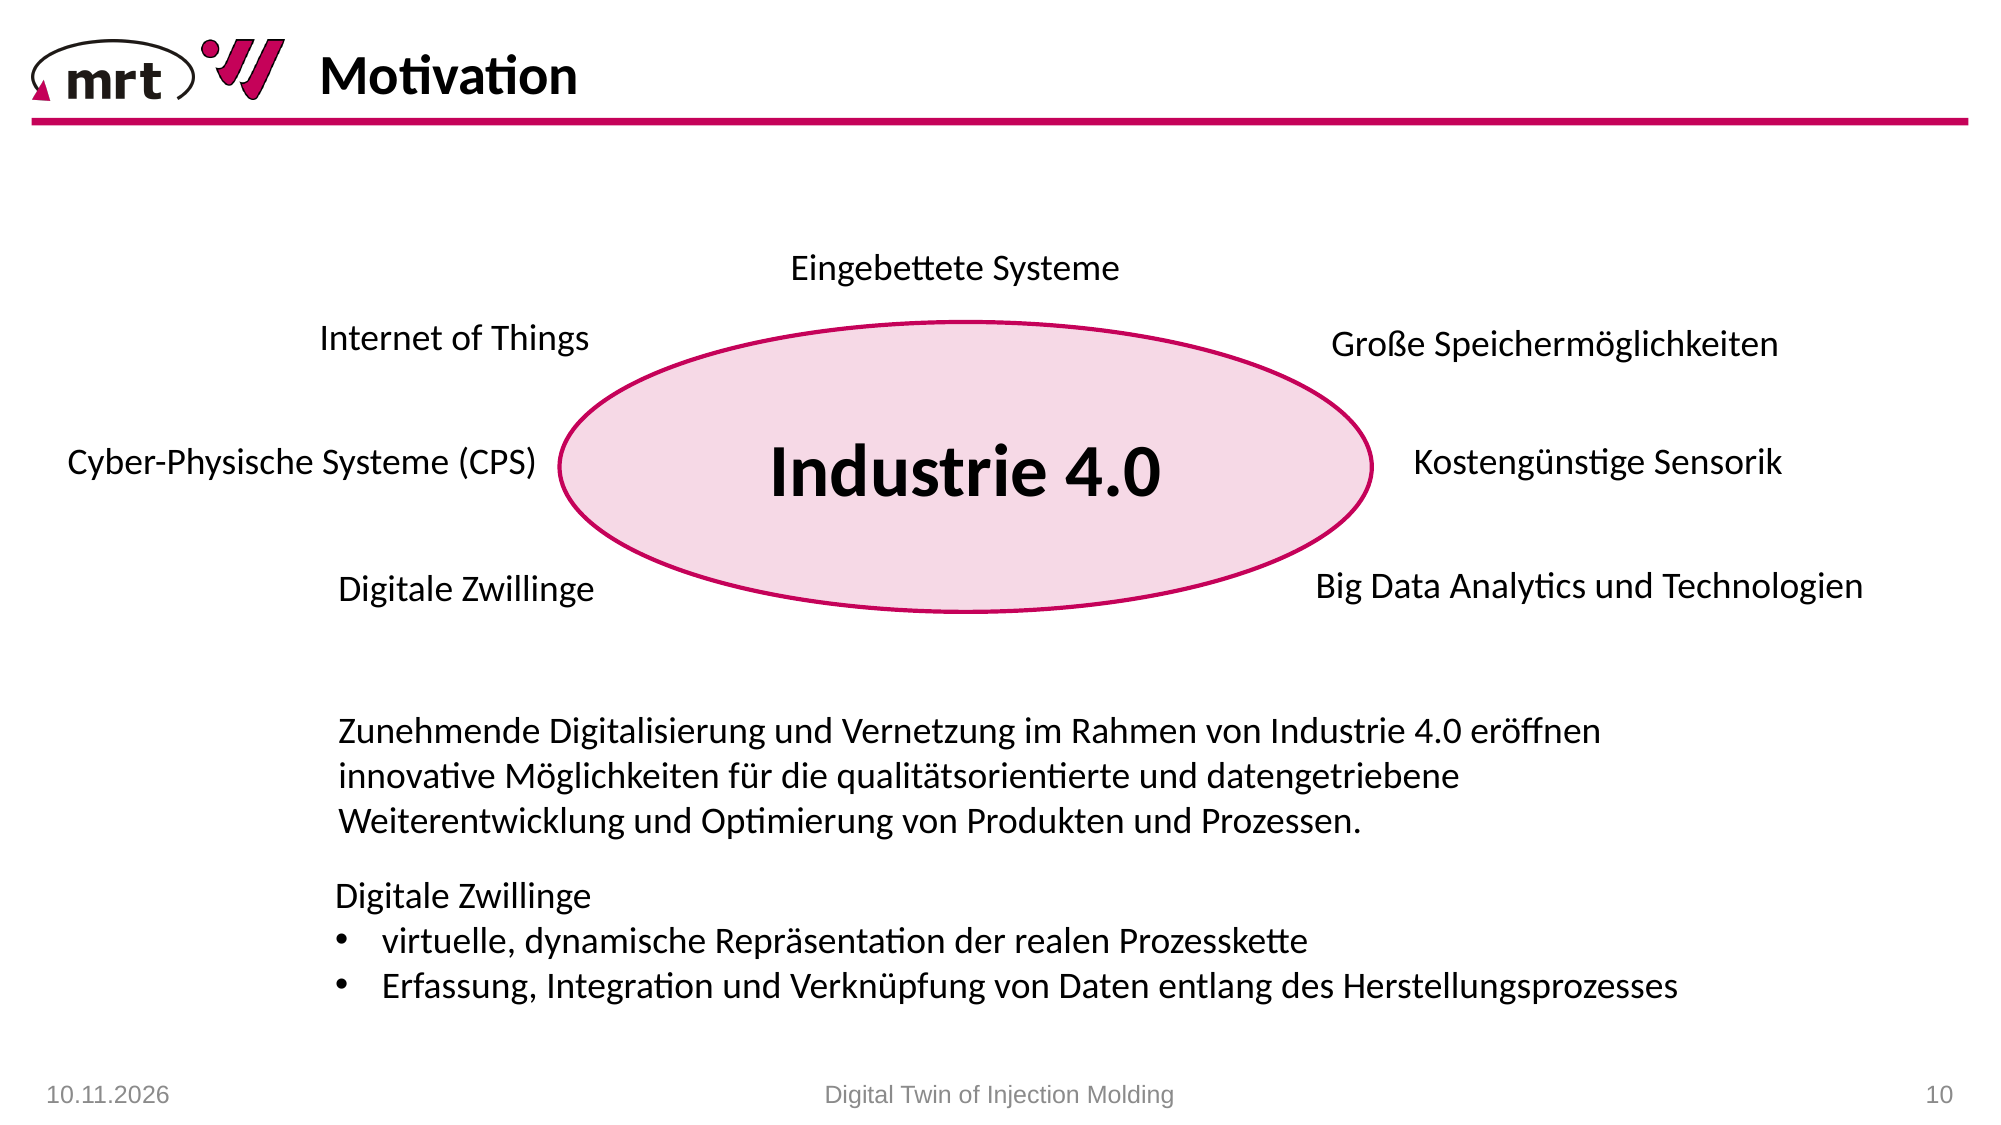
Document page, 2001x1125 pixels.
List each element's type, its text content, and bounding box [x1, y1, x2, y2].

text_box 10 [1649, 1064, 1969, 1124]
text_box 26.01.2021 [31, 1064, 351, 1124]
picture [31, 39, 195, 101]
picture [201, 39, 285, 100]
text_box Internet of Things [304, 305, 754, 365]
text_box Motivation [304, 31, 1831, 114]
text_box Cyber-Physische Systeme (CPS) [53, 429, 560, 490]
text_box Industrie 4.0 [560, 319, 1374, 614]
text_box Kostengünstige Sensorik [1399, 429, 1848, 490]
text_box Eingebettete Systeme [775, 235, 1225, 296]
text_box Big Data Analytics und Technologien [1300, 553, 1913, 614]
text_box Große Speichermöglichkeiten [1316, 311, 1810, 372]
text_box Digital Twin of Injection Molding [362, 1064, 1638, 1124]
text_box Zunehmende Digitalisierung und Vernetzung im Rahmen von Industrie 4.0 eröffnen innovative Möglichkeiten für die qualitätsorientierte und datengetriebene Weiterentwicklung und Optimierung von Produkten und Prozessen. [323, 698, 1624, 849]
text_box Digitale Zwillinge virtuelle, dynamische Repräsentation der realen Prozesskette Erfassung, Integration und Verknüpfung von Daten entlang des Herstellungsprozesses [245, 863, 1755, 1013]
text_box Digitale Zwillinge [323, 556, 831, 617]
